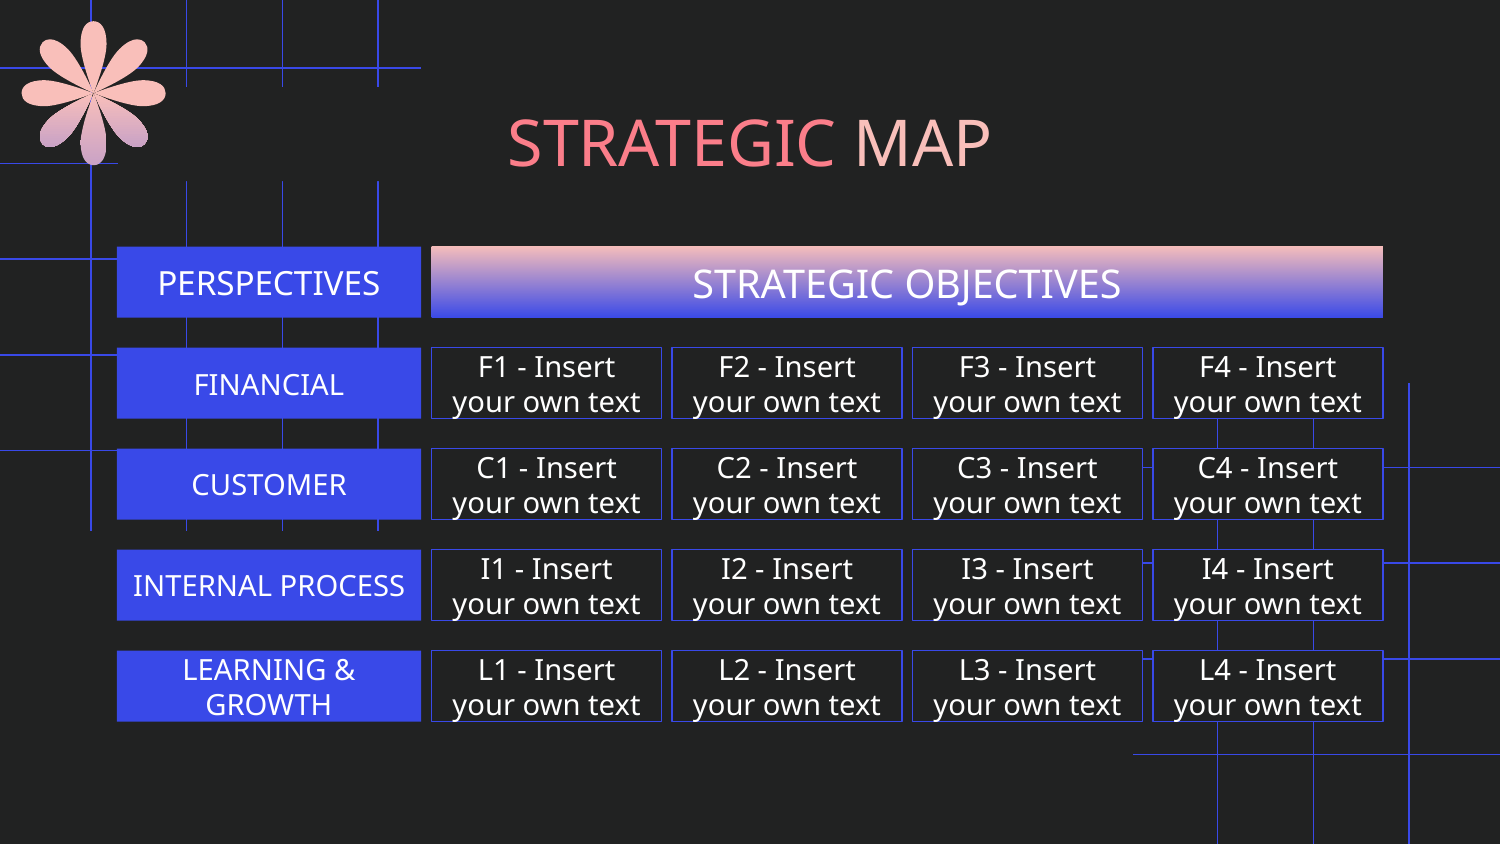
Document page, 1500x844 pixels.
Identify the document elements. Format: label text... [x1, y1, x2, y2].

text_box I3 - Insert your own text [912, 549, 1143, 621]
text_box I2 - Insert your own text [671, 549, 903, 621]
text_box L3 - Insert your own text [912, 650, 1143, 722]
text_box I4 - Insert your own text [1152, 549, 1383, 621]
text_box CUSTOMER [116, 448, 422, 520]
text_box L2 - Insert your own text [671, 650, 903, 722]
text_box I1 - Insert your own text [431, 549, 662, 621]
text_box C2 - Insert your own text [671, 448, 903, 520]
text_box PERSPECTIVES [116, 246, 422, 318]
text_box L4 - Insert your own text [1152, 650, 1383, 722]
title STRATEGIC MAP [118, 87, 1382, 182]
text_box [21, 20, 166, 166]
text_box C3 - Insert your own text [912, 448, 1143, 520]
text_box C4 - Insert your own text [1152, 448, 1383, 520]
text_box F1 - Insert your own text [431, 347, 662, 419]
text_box INTERNAL PROCESS [116, 549, 422, 621]
text_box L1 - Insert your own text [431, 650, 662, 722]
text_box C1 - Insert your own text [431, 448, 662, 520]
text_box F3 - Insert your own text [912, 347, 1143, 419]
text_box F2 - Insert your own text [671, 347, 903, 419]
text_box STRATEGIC OBJECTIVES [431, 246, 1383, 318]
text_box FINANCIAL [116, 347, 422, 419]
text_box F4 - Insert your own text [1152, 347, 1383, 419]
text_box LEARNING & GROWTH [116, 650, 422, 722]
